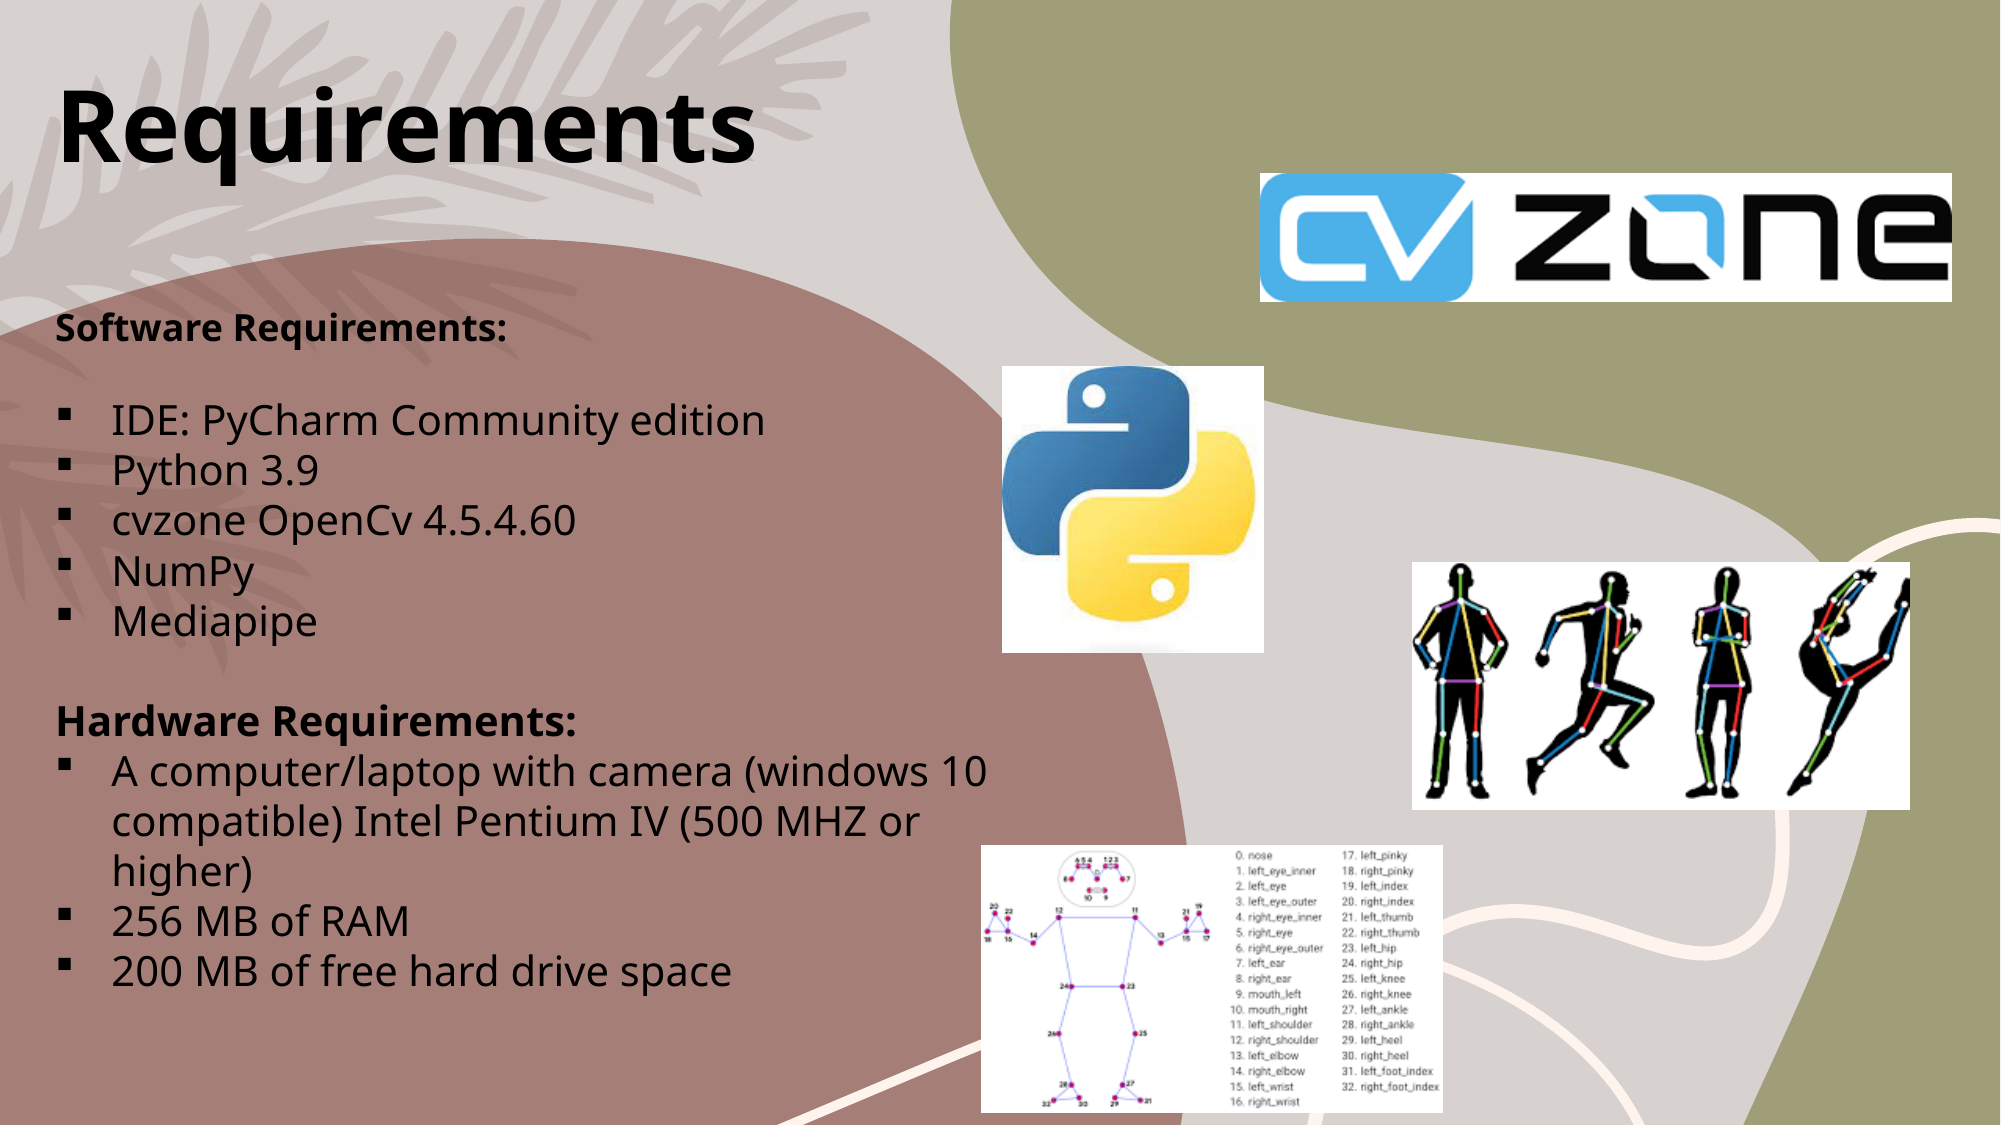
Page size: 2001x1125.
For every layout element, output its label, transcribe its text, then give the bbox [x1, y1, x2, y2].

picture [1260, 173, 1952, 302]
text_box Software Requirements: IDE: PyCharm Community edition Python 3.9 cvzone OpenCv 4.5.4.60 NumPy Mediapipe Hardware Requirements: A computer/laptop with camera (windows 10 compatible) Intel Pentium IV (500 MHZ or higher) 256 MB of RAM 200 MB of free hard drive space [40, 296, 1053, 1052]
picture [1412, 562, 1910, 810]
text_box [1053, 653, 1203, 845]
picture [1002, 366, 1264, 653]
text_box [40, 221, 1203, 366]
picture [981, 845, 1443, 1113]
title Requirements [40, 12, 982, 192]
